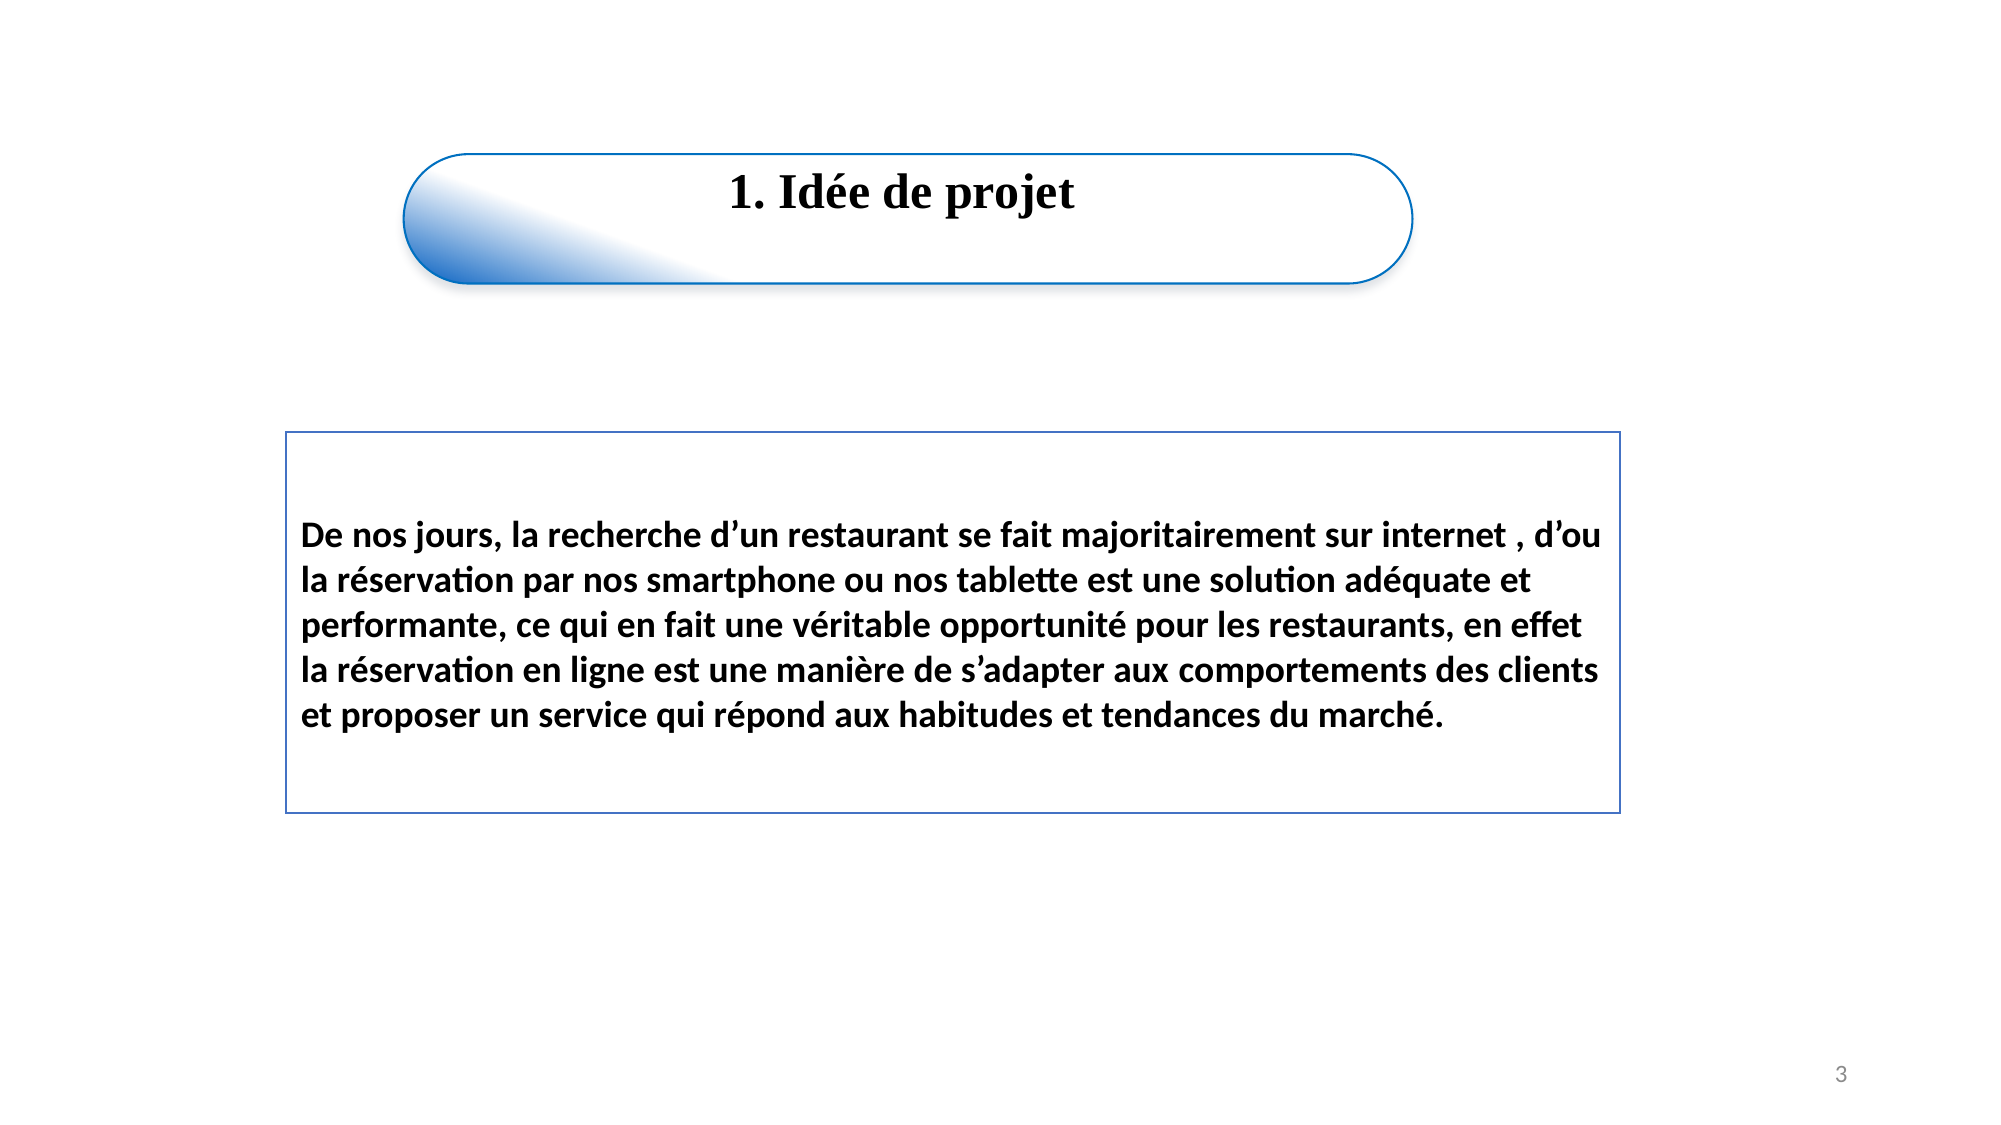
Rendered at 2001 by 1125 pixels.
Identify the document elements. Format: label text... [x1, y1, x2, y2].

text_box 1. Idée de projet [402, 153, 1414, 285]
text_box De nos jours, la recherche d’un restaurant se fait majoritairement sur internet , d’ou la réservation par nos smartphone ou nos tablette est une solution adéquate et performante, ce qui en fait une véritable opportunité pour les restaurants, en effet la réservation en ligne est une manière de s’adapter aux comportements des clients et proposer un service qui répond aux habitudes et tendances du marché. [285, 431, 1621, 814]
slide_number 3 [1412, 1042, 1863, 1103]
